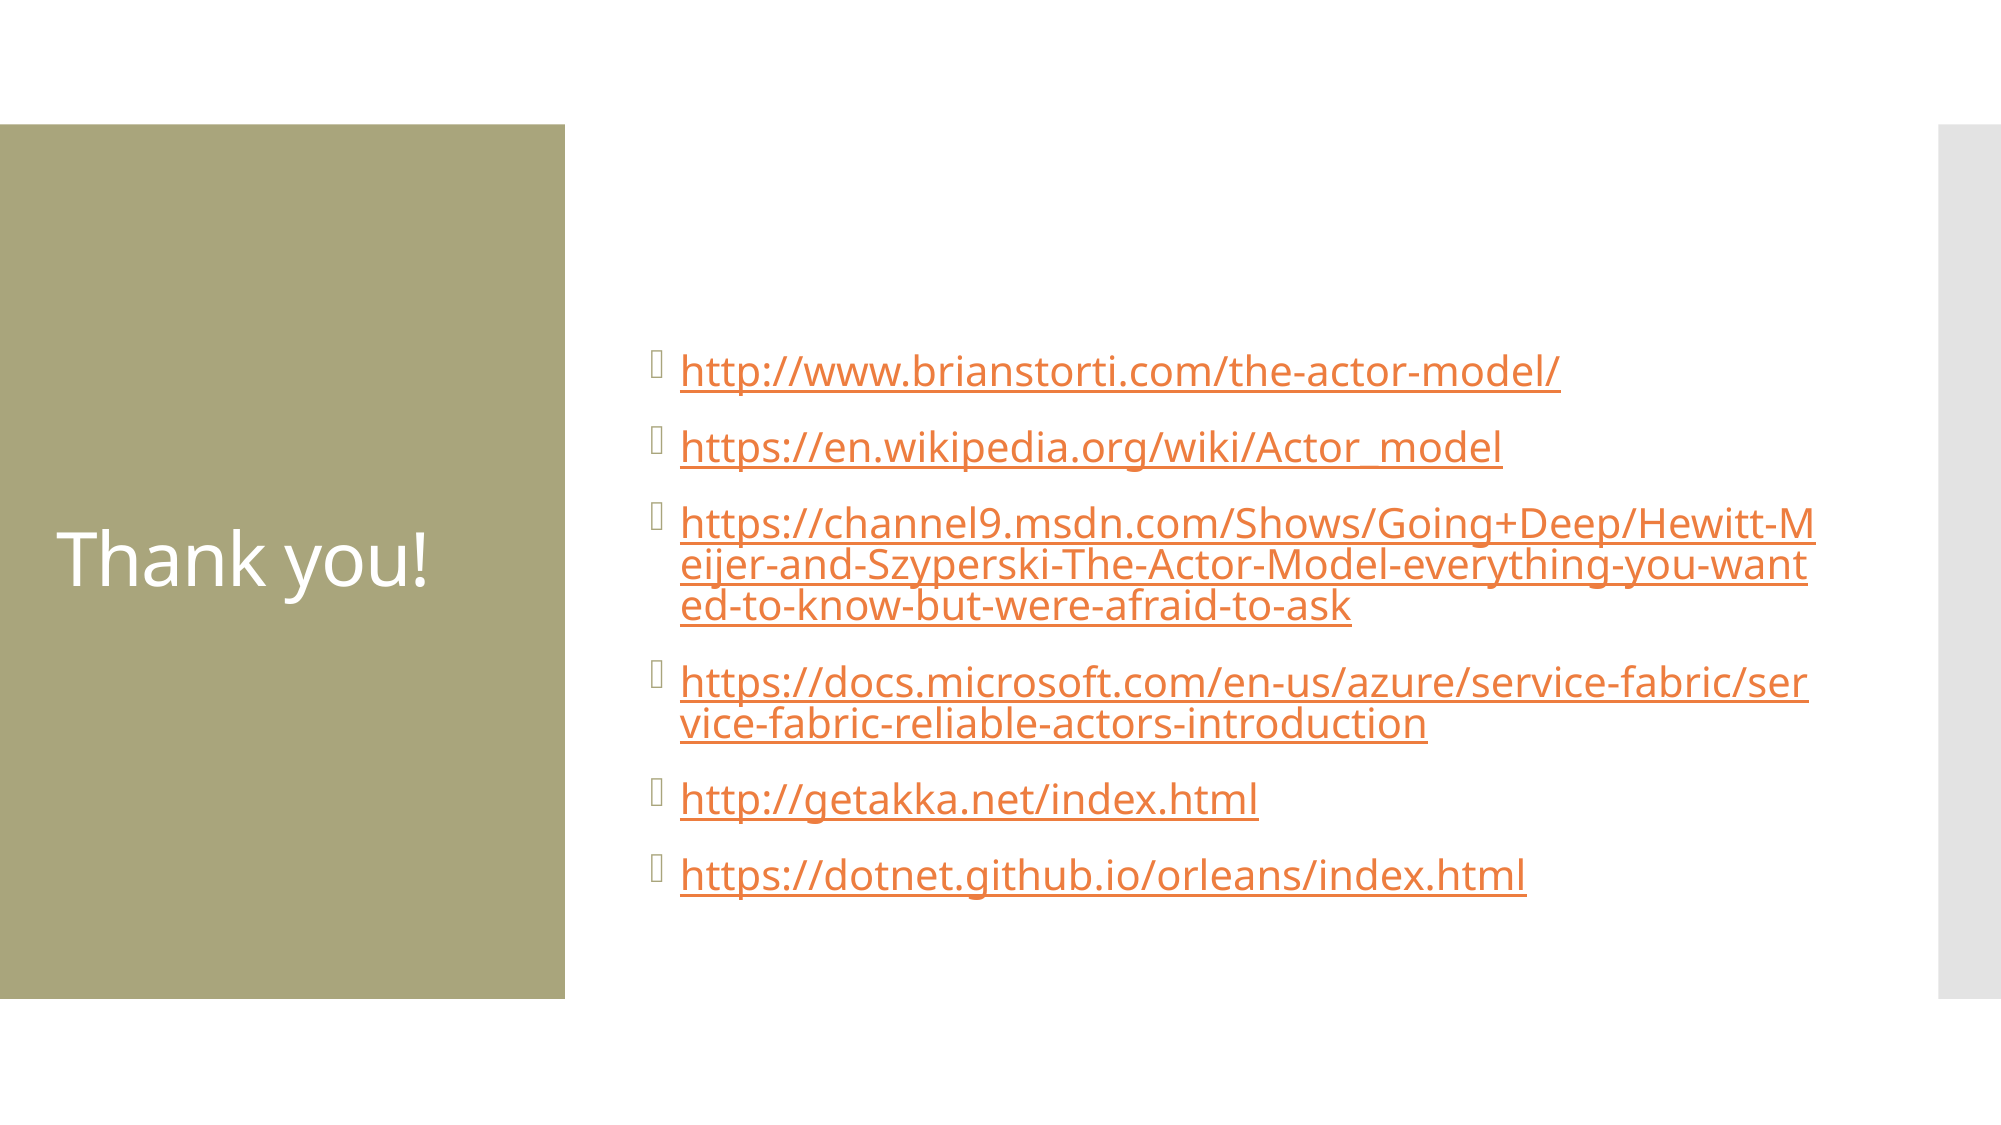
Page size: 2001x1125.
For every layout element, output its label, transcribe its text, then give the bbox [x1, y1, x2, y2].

list http://www.brianstorti.com/the-actor-model/ https://en.wikipedia.org/wiki/Actor_model https://channel9.msdn.com/Shows/Going+Deep/Hewitt-Meijer-and-Szyperski-The-Actor-Model-everything-you-wanted-to-know-but-were-afraid-to-ask https://docs.microsoft.com/en-us/azure/service-fabric/service-fabric-reliable-actors-introduction http://getakka.net/index.html https://dotnet.github.io/orleans/index.html [634, 141, 1835, 982]
title Thank you! [41, 184, 525, 940]
